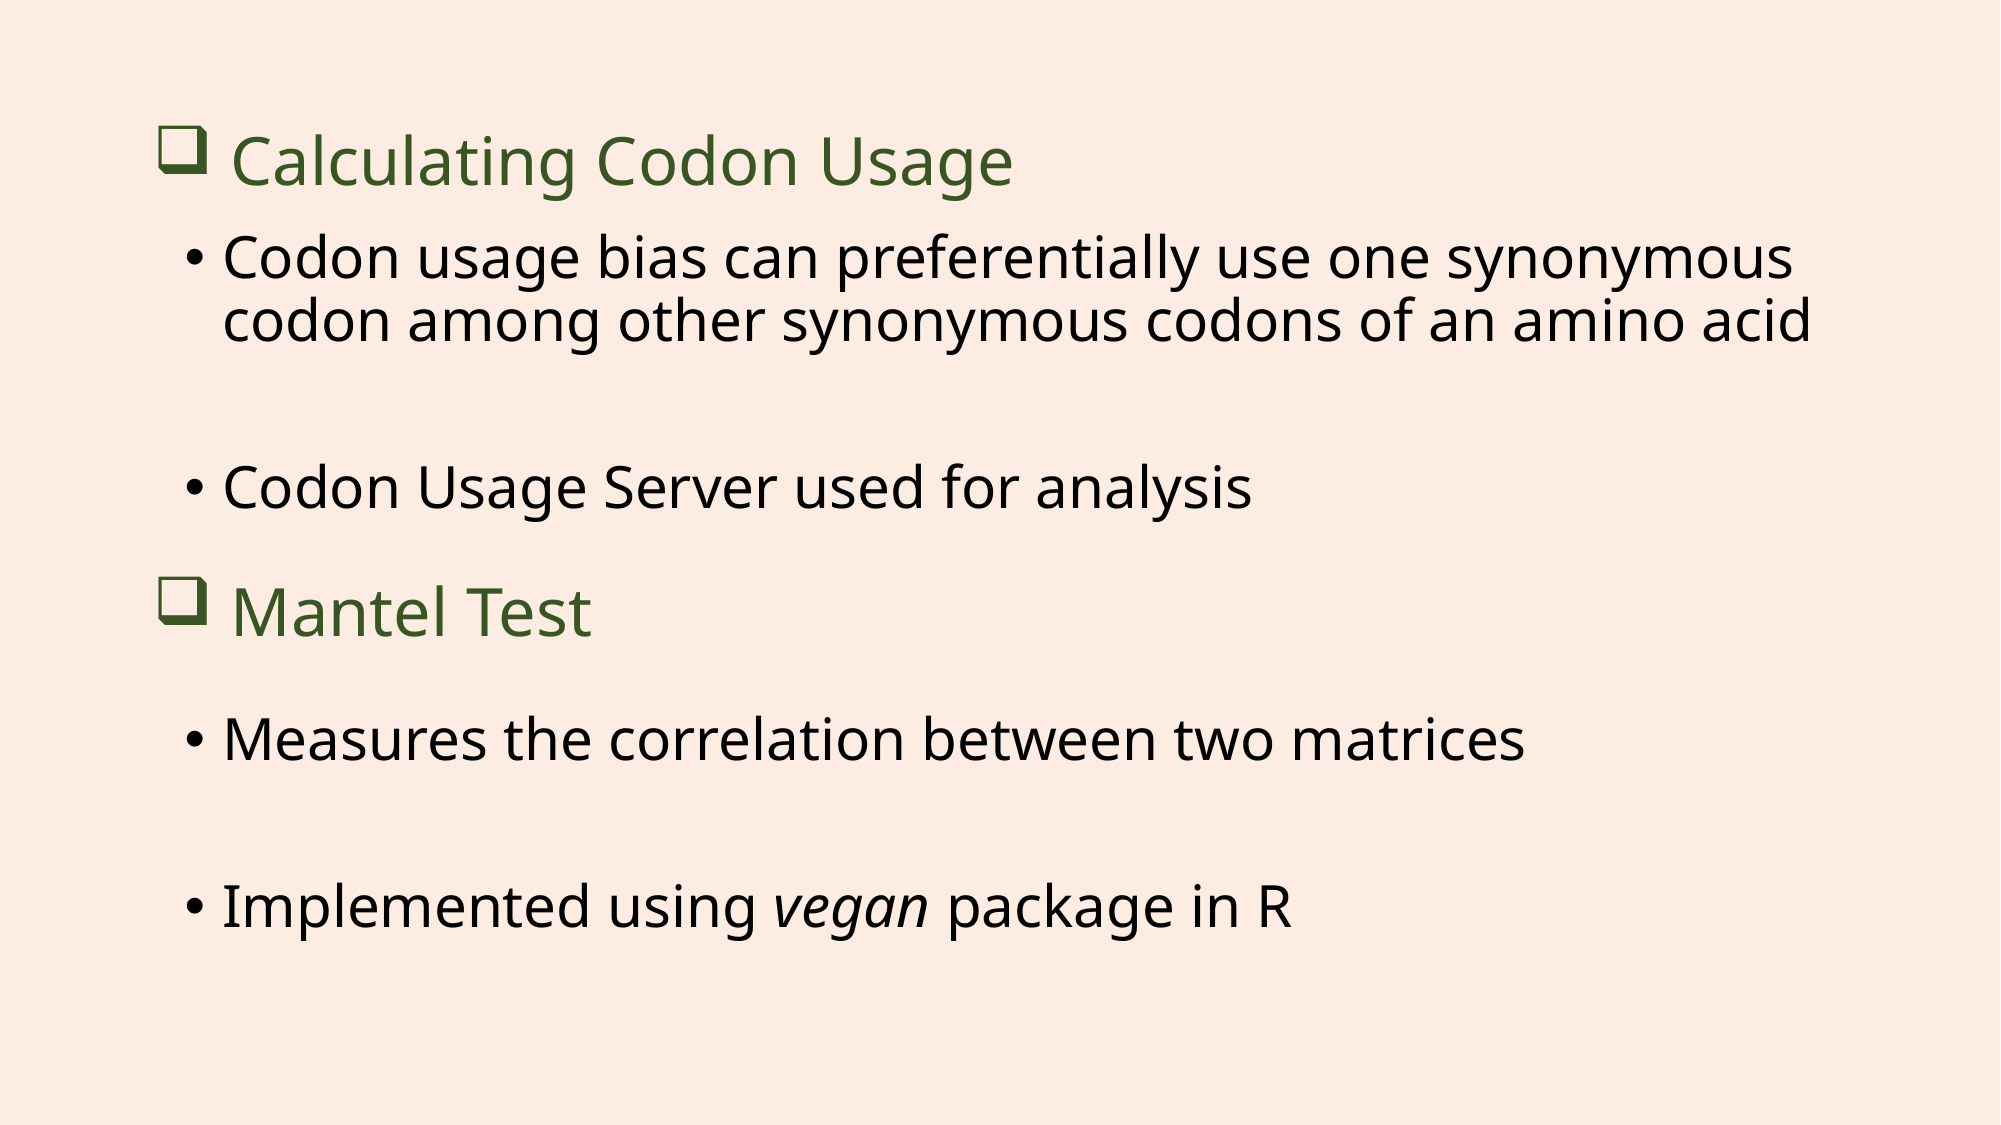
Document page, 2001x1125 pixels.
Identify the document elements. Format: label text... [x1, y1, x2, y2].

text_box Calculating Codon Usage [138, 111, 1789, 206]
text_box Mantel Test [138, 562, 1789, 658]
text_box Measures the correlation between two matrices Implemented using vegan package in R [169, 702, 1864, 1039]
text_box Codon usage bias can preferentially use one synonymous codon among other synonymous codons of an amino acid Codon Usage Server used for analysis [169, 220, 1864, 557]
